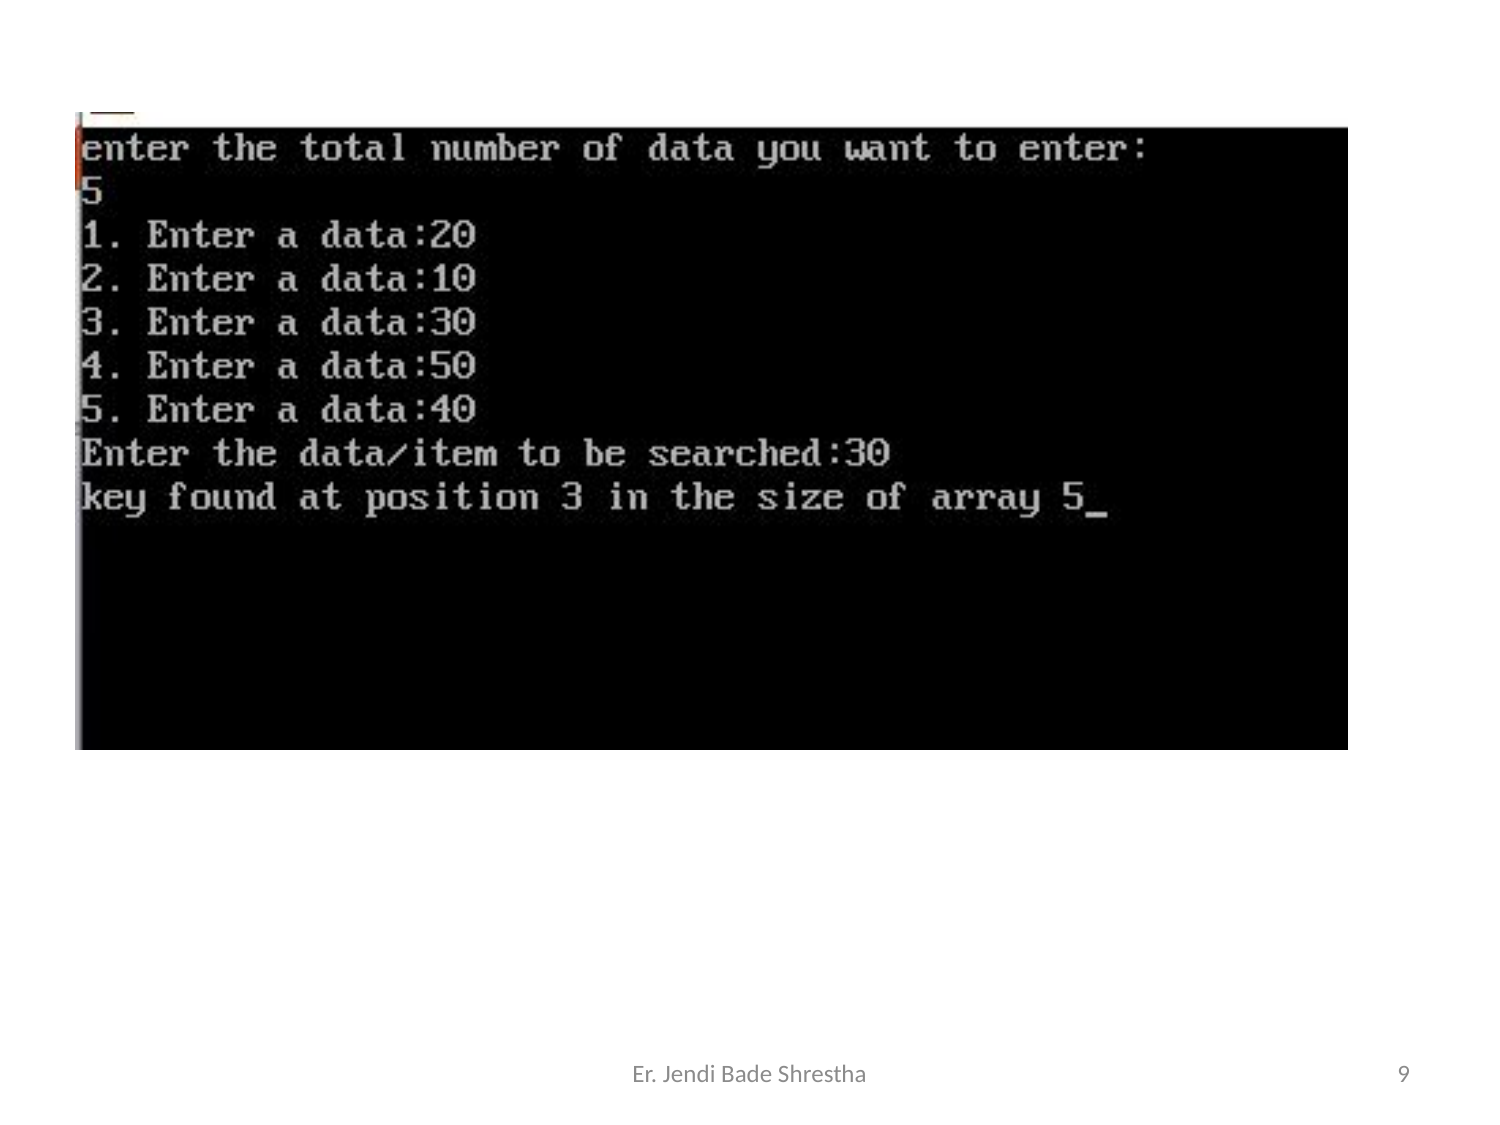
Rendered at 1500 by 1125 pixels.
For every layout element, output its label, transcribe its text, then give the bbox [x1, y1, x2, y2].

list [74, 112, 1348, 751]
slide_number 9 [1074, 1042, 1425, 1103]
footer Er. Jendi Bade Shrestha [512, 1042, 988, 1103]
